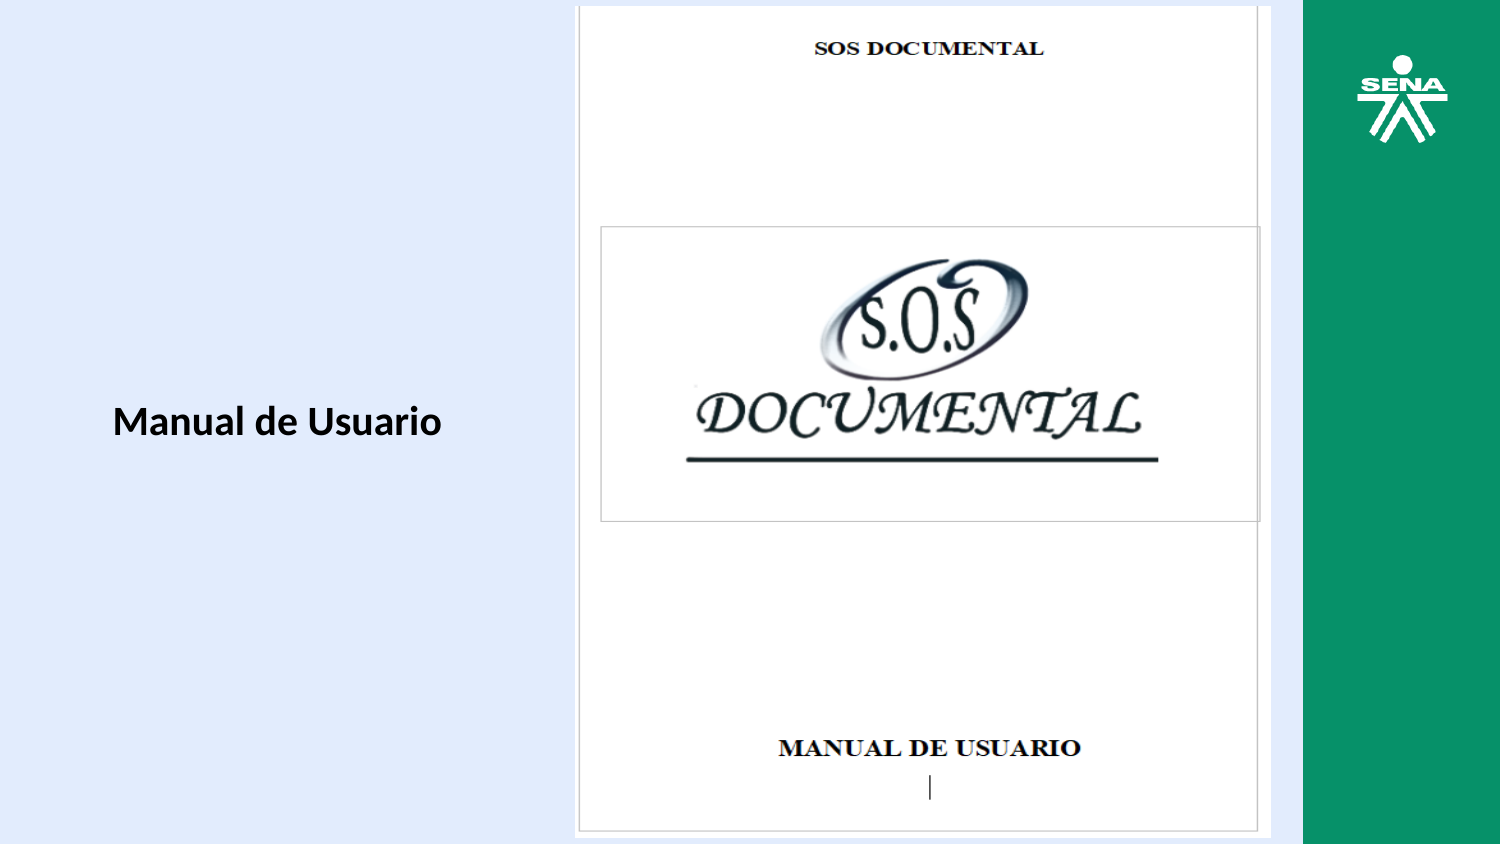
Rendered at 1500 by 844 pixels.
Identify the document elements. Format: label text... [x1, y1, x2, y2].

text_box Manual de Usuario [97, 385, 523, 502]
picture [0, 0, 1500, 844]
